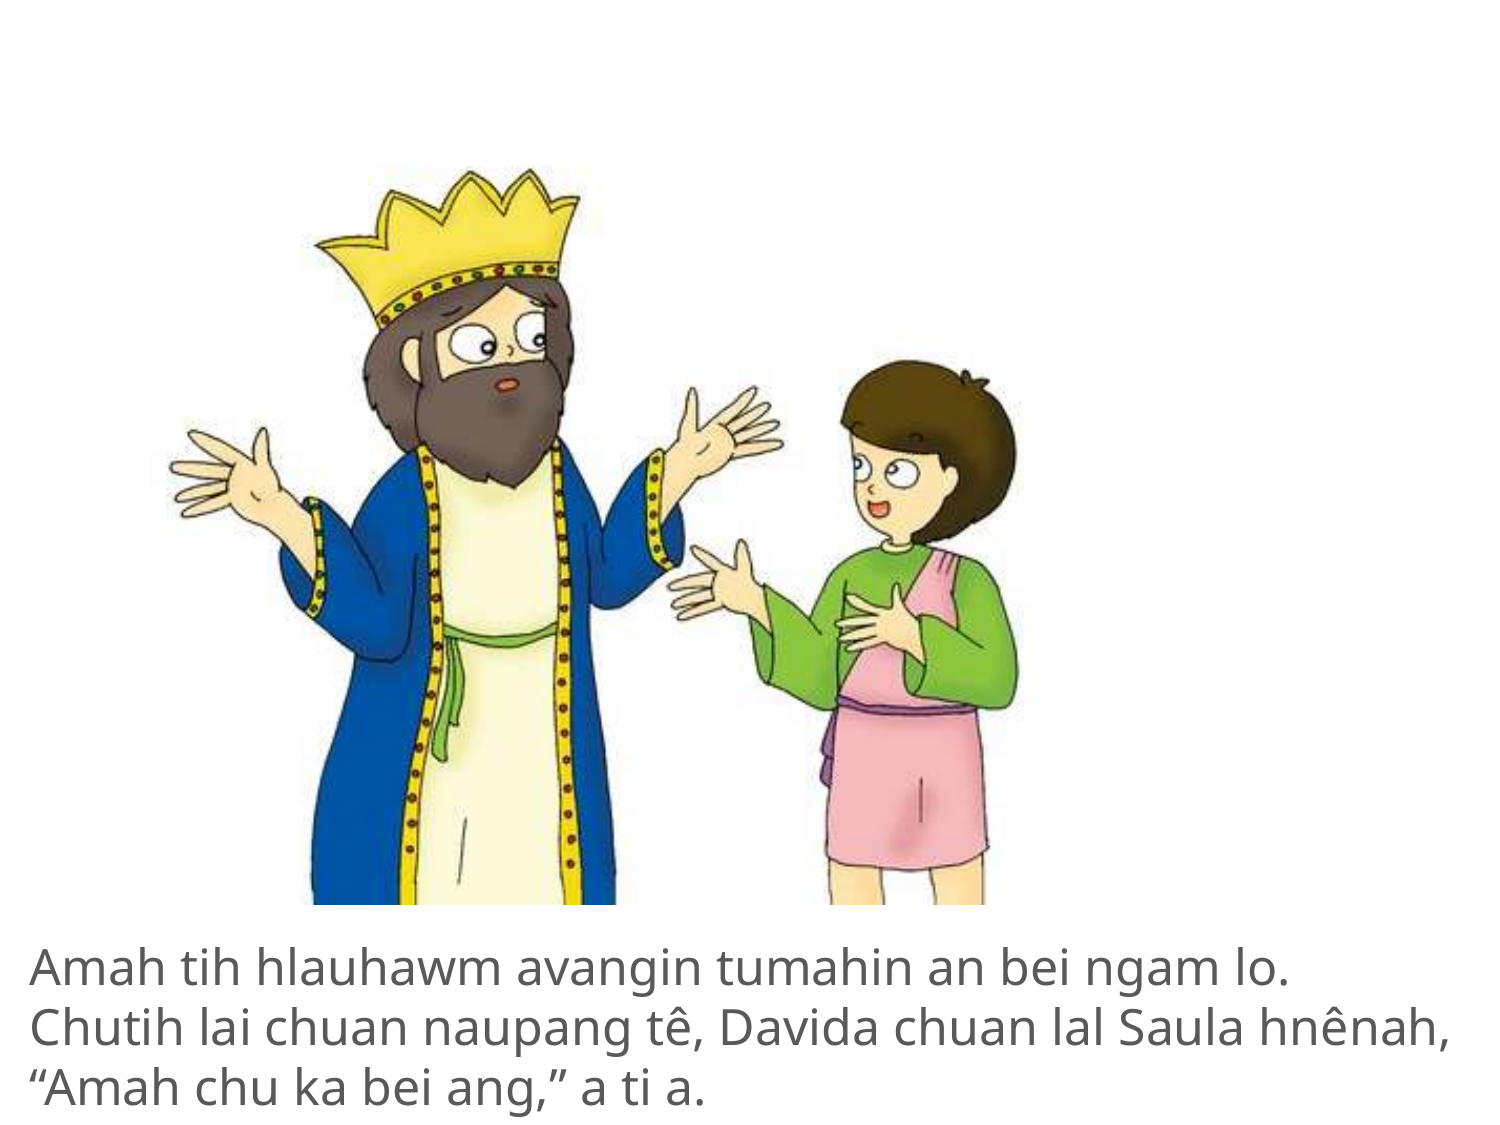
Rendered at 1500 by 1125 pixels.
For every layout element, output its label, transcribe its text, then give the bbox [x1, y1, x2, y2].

picture [100, 0, 1465, 906]
text_box Amah tih hlauhawm avangin tumahin an bei ngam lo. Chutih lai chuan naupang tê, Davida chuan lal Saula hnênah, “Amah chu ka bei ang,” a ti a. [14, 928, 1486, 1123]
